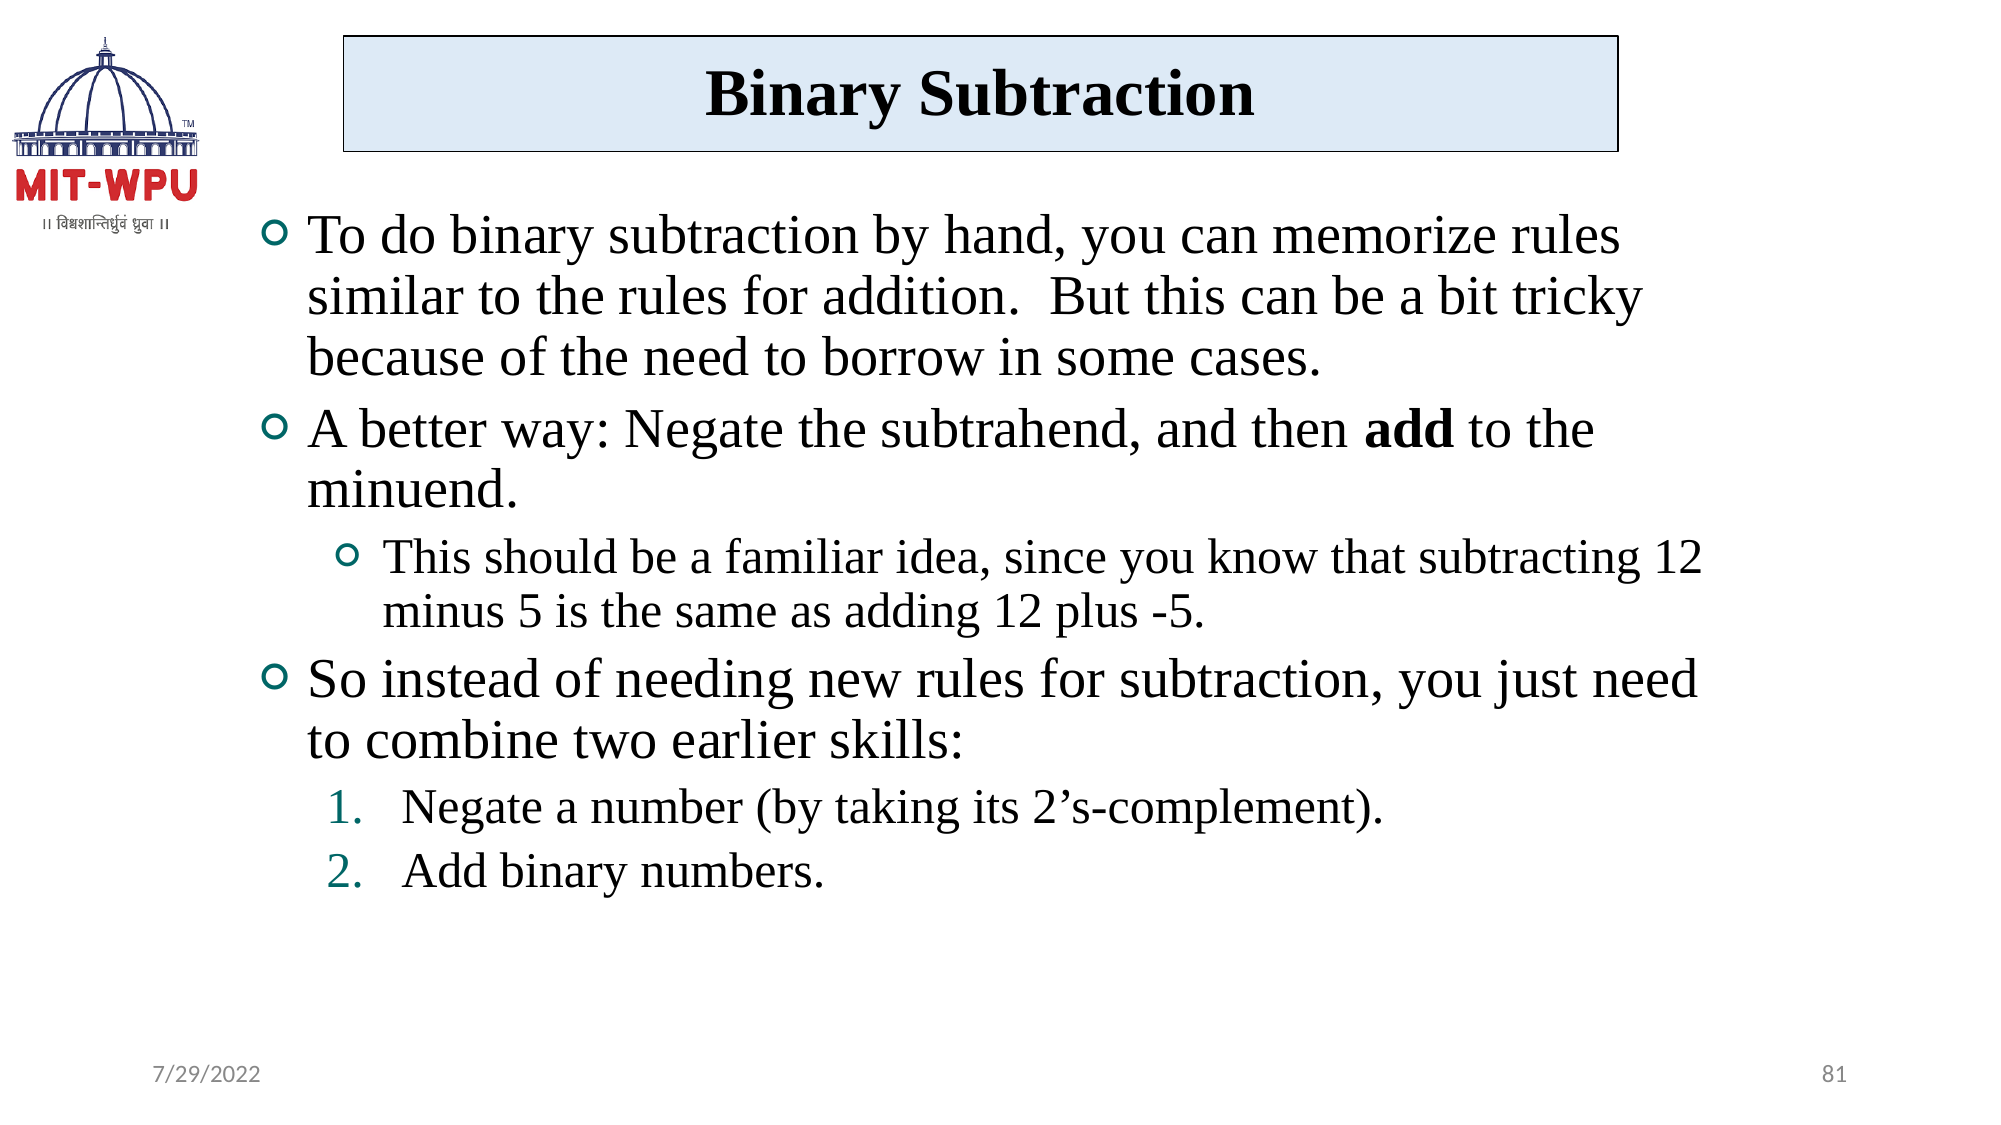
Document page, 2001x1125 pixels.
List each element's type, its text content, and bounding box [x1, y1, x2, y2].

title Binary Subtraction [343, 35, 1619, 152]
picture [12, 37, 221, 235]
slide_number ‹#› [1412, 1042, 1863, 1103]
text_box To do binary subtraction by hand, you can memorize rules similar to the rules for addition. But this can be a bit tricky because of the need to borrow in some cases. A better way: Negate the subtrahend, and then add to the minuend. This should be a familiar idea, since you know that subtracting 12 minus 5 is the same as adding 12 plus -5. So instead of needing new rules for subtraction, you just need to combine two earlier skills: Negate a number (by taking its 2’s-complement). Add binary numbers. [236, 197, 1725, 960]
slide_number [137, 1042, 588, 1103]
